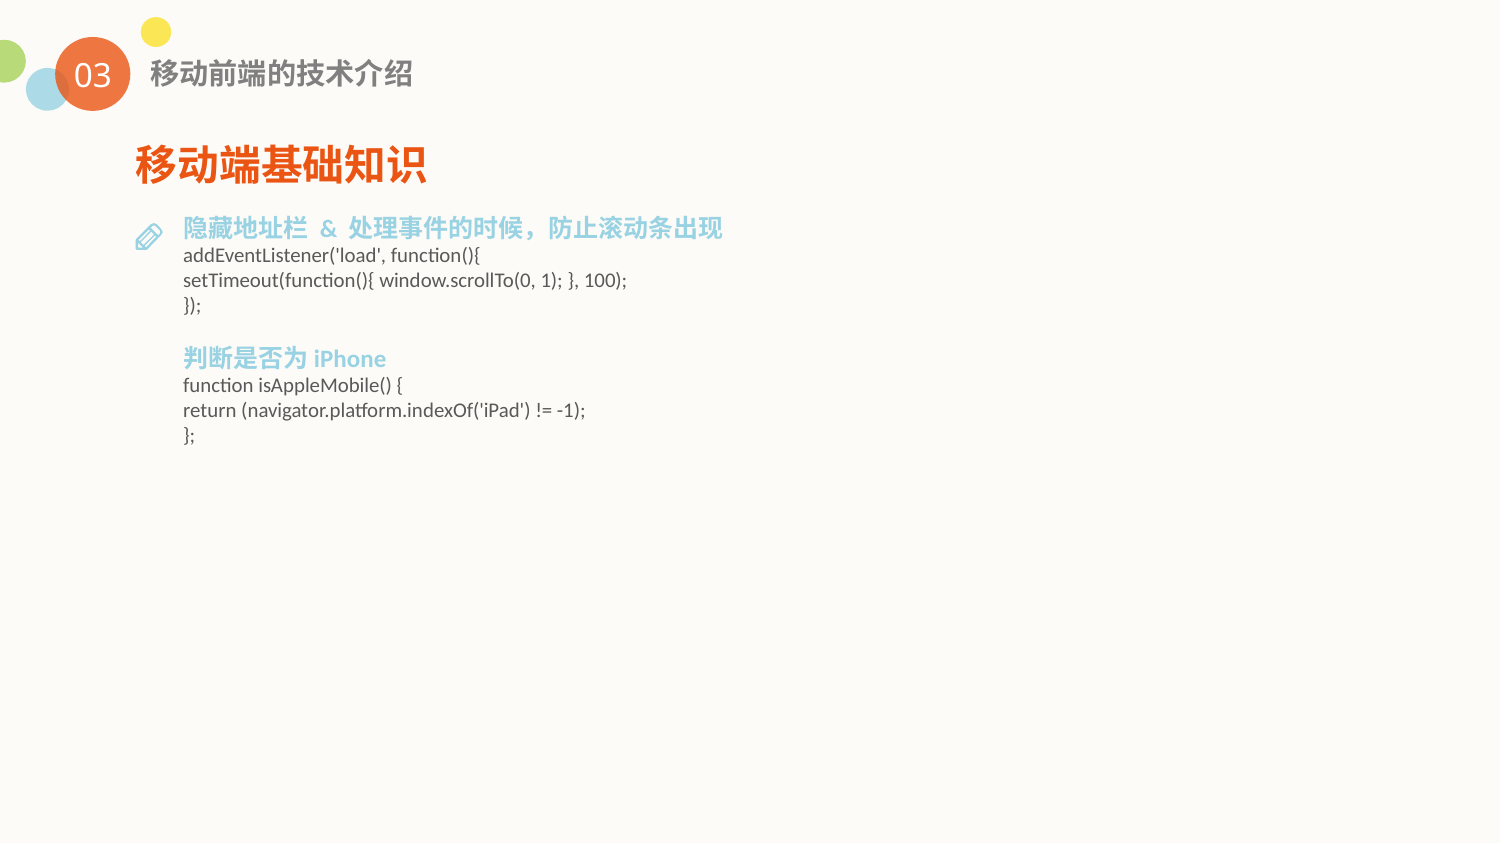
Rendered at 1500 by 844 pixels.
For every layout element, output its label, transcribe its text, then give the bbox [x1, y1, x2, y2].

text_box [135, 223, 163, 250]
text_box 03 [65, 53, 121, 94]
text_box 移动前端的技术介绍 [150, 55, 606, 91]
text_box [140, 17, 172, 48]
text_box [25, 67, 66, 111]
text_box 隐藏地址栏 & 处理事件的时候，防止滚动条出现 addEventListener('load', function(){ setTimeout(function(){ window.scrollTo(0, 1); }, 100); }); 判断是否为iPhone function isAppleMobile() { return (navigator.platform.indexOf('iPad') != -1); }; [183, 212, 1353, 447]
text_box [0, 39, 26, 83]
text_box [55, 36, 131, 111]
text_box 移动端基础知识 [135, 138, 479, 189]
